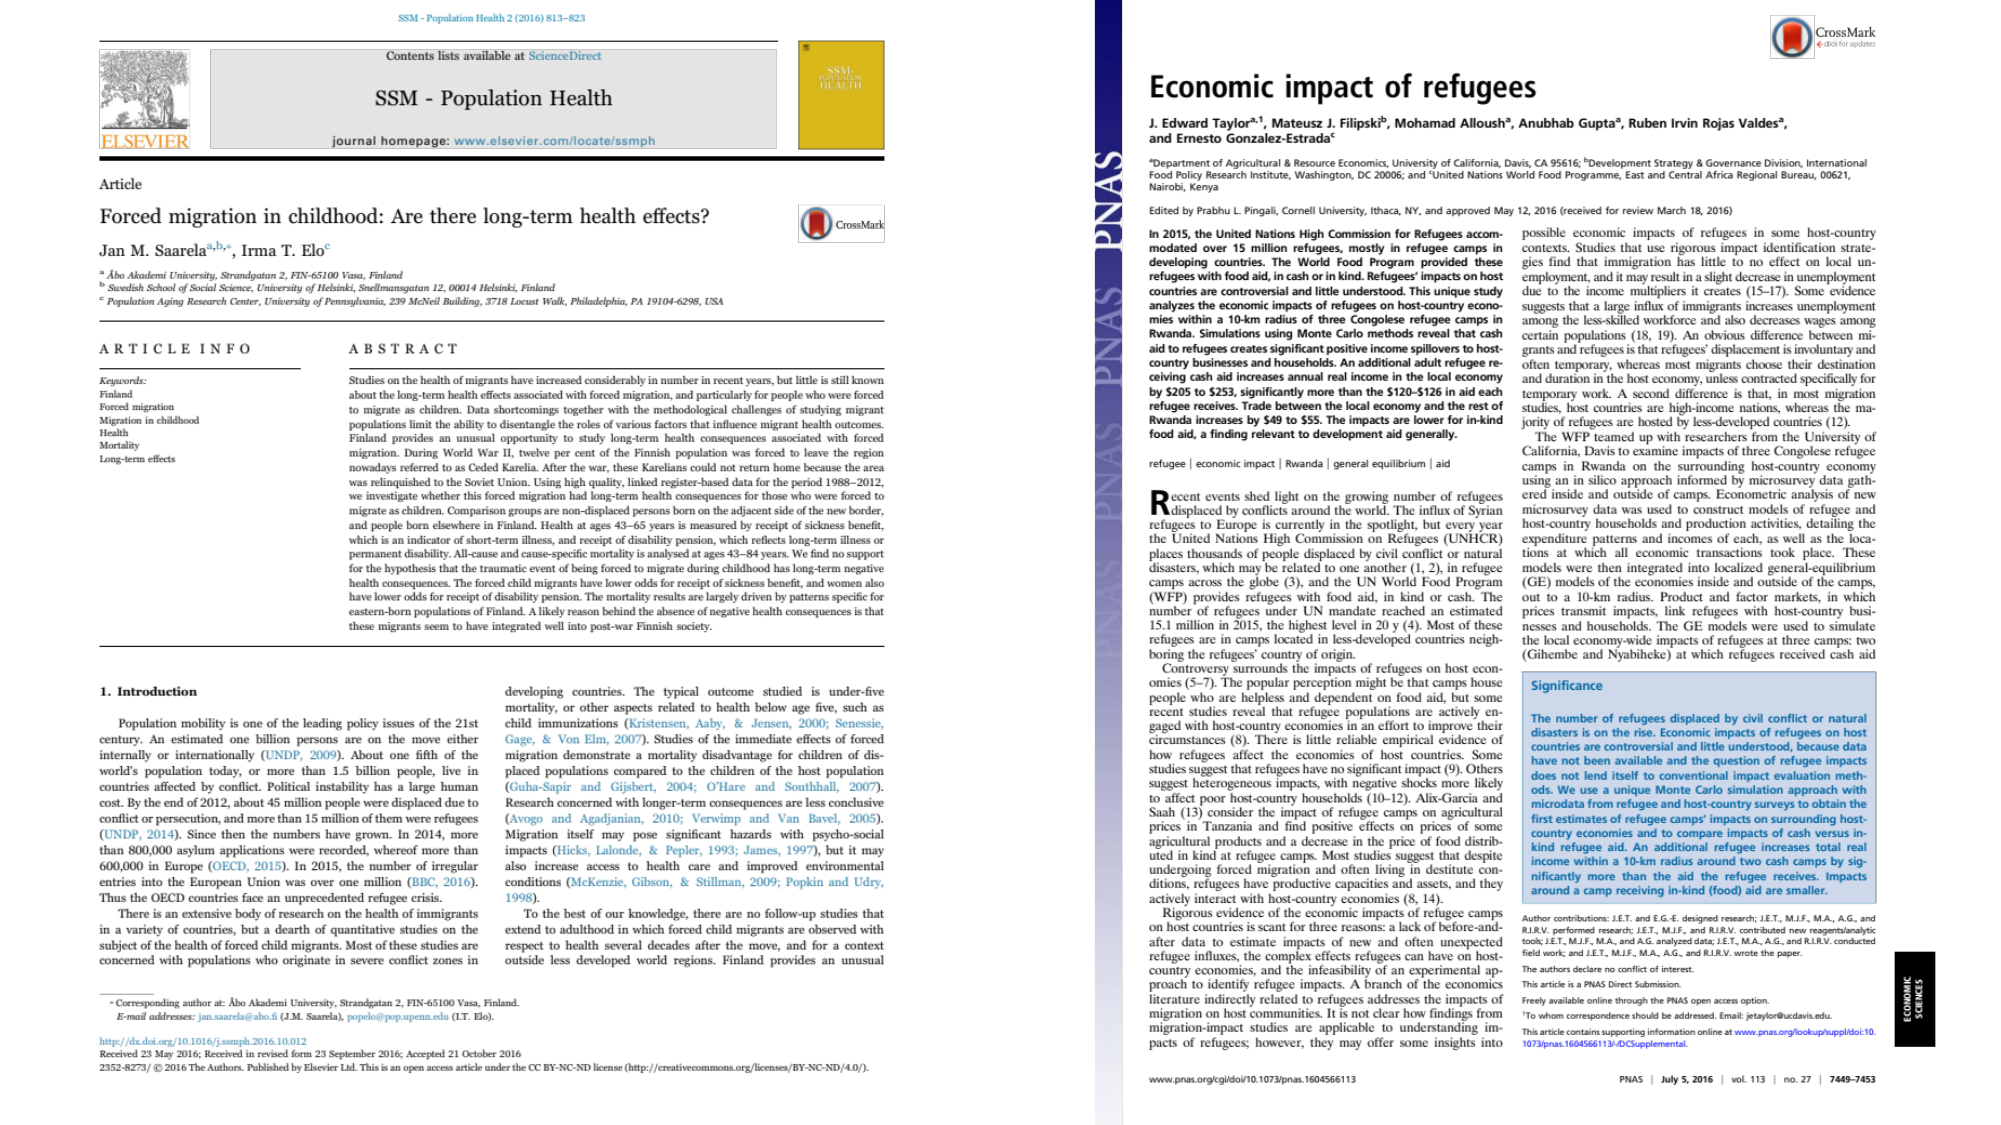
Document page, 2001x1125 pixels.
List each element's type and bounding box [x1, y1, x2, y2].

picture [43, 0, 940, 1125]
picture [1094, 0, 1936, 1125]
